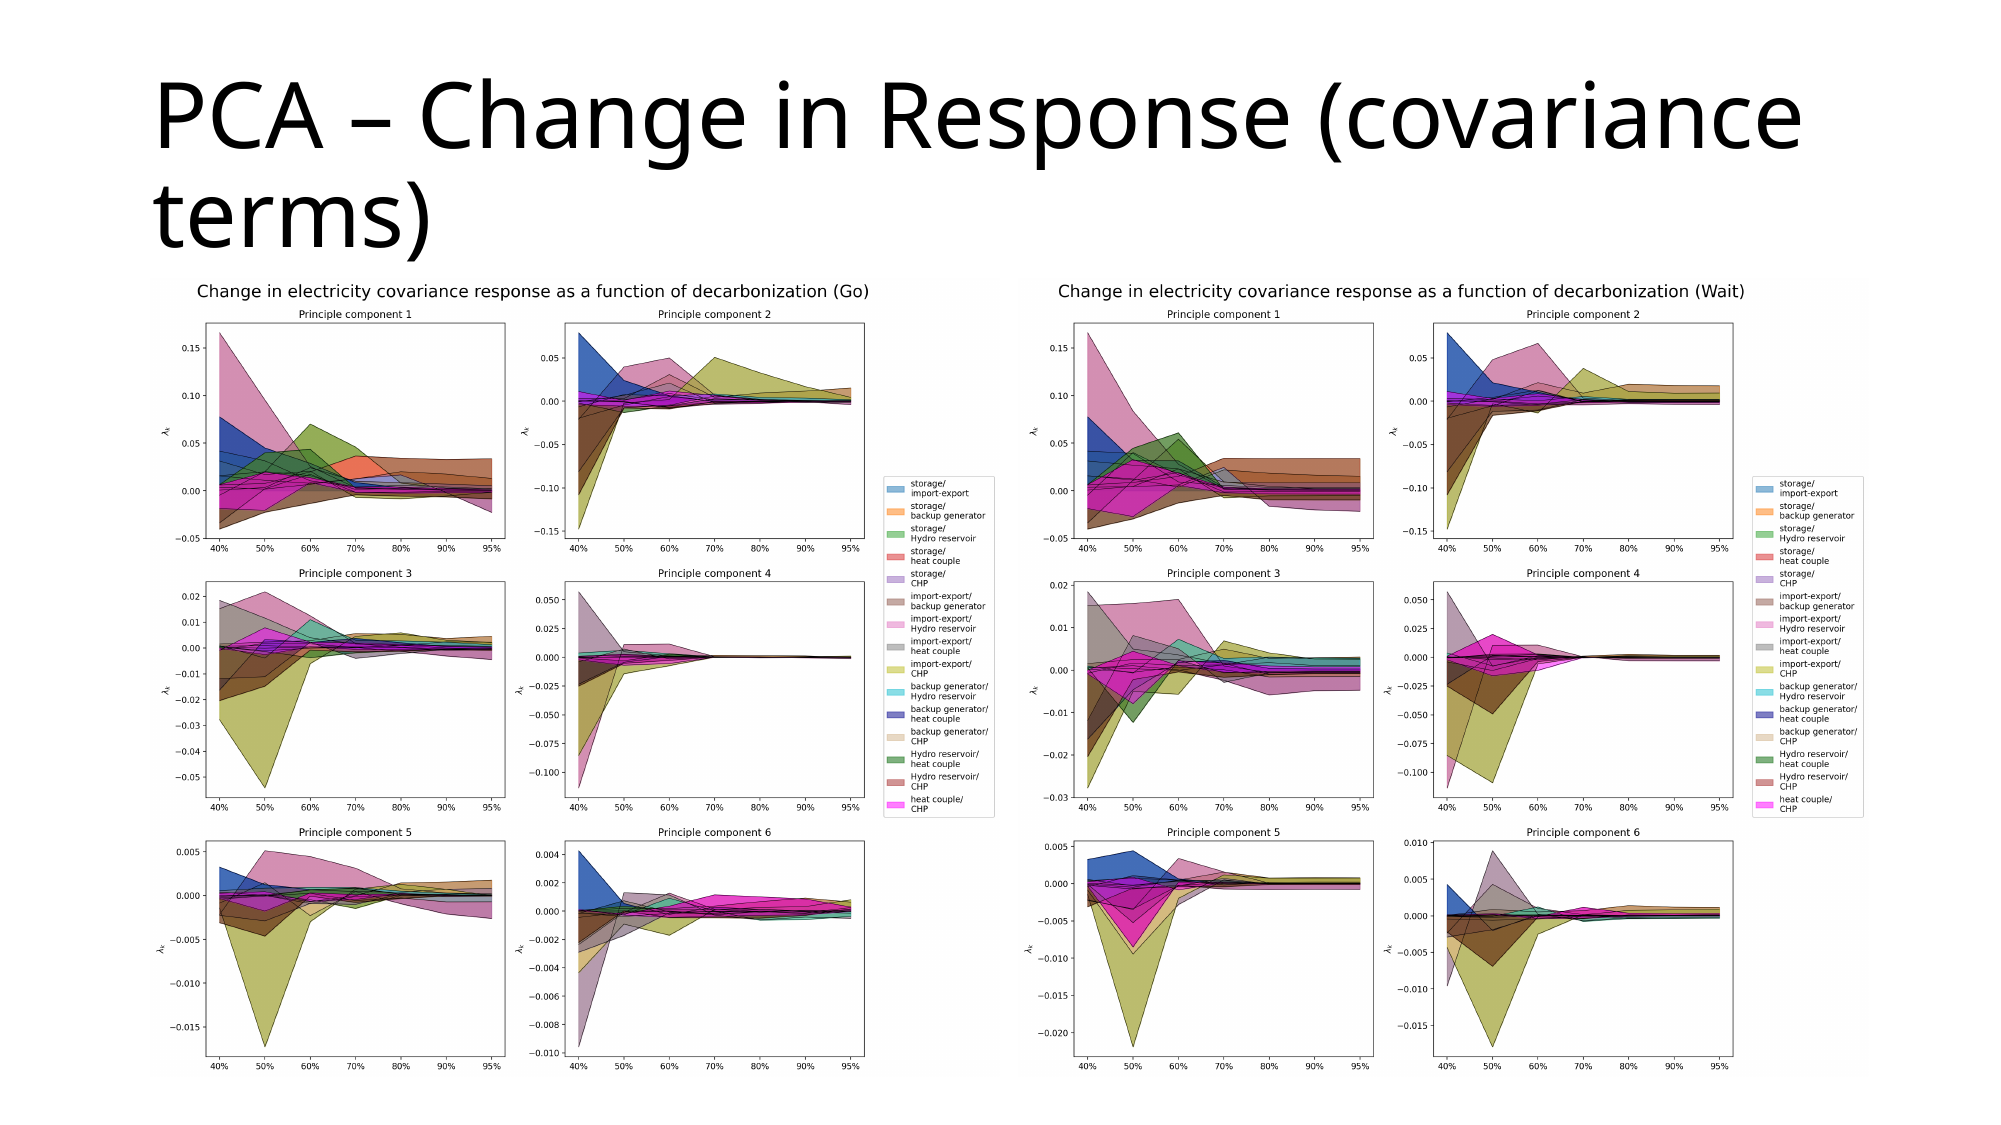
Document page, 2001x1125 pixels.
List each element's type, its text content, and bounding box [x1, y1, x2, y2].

title PCA – Change in Response (covariance terms) [137, 59, 1863, 278]
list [1018, 278, 1869, 1077]
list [149, 278, 1000, 1077]
